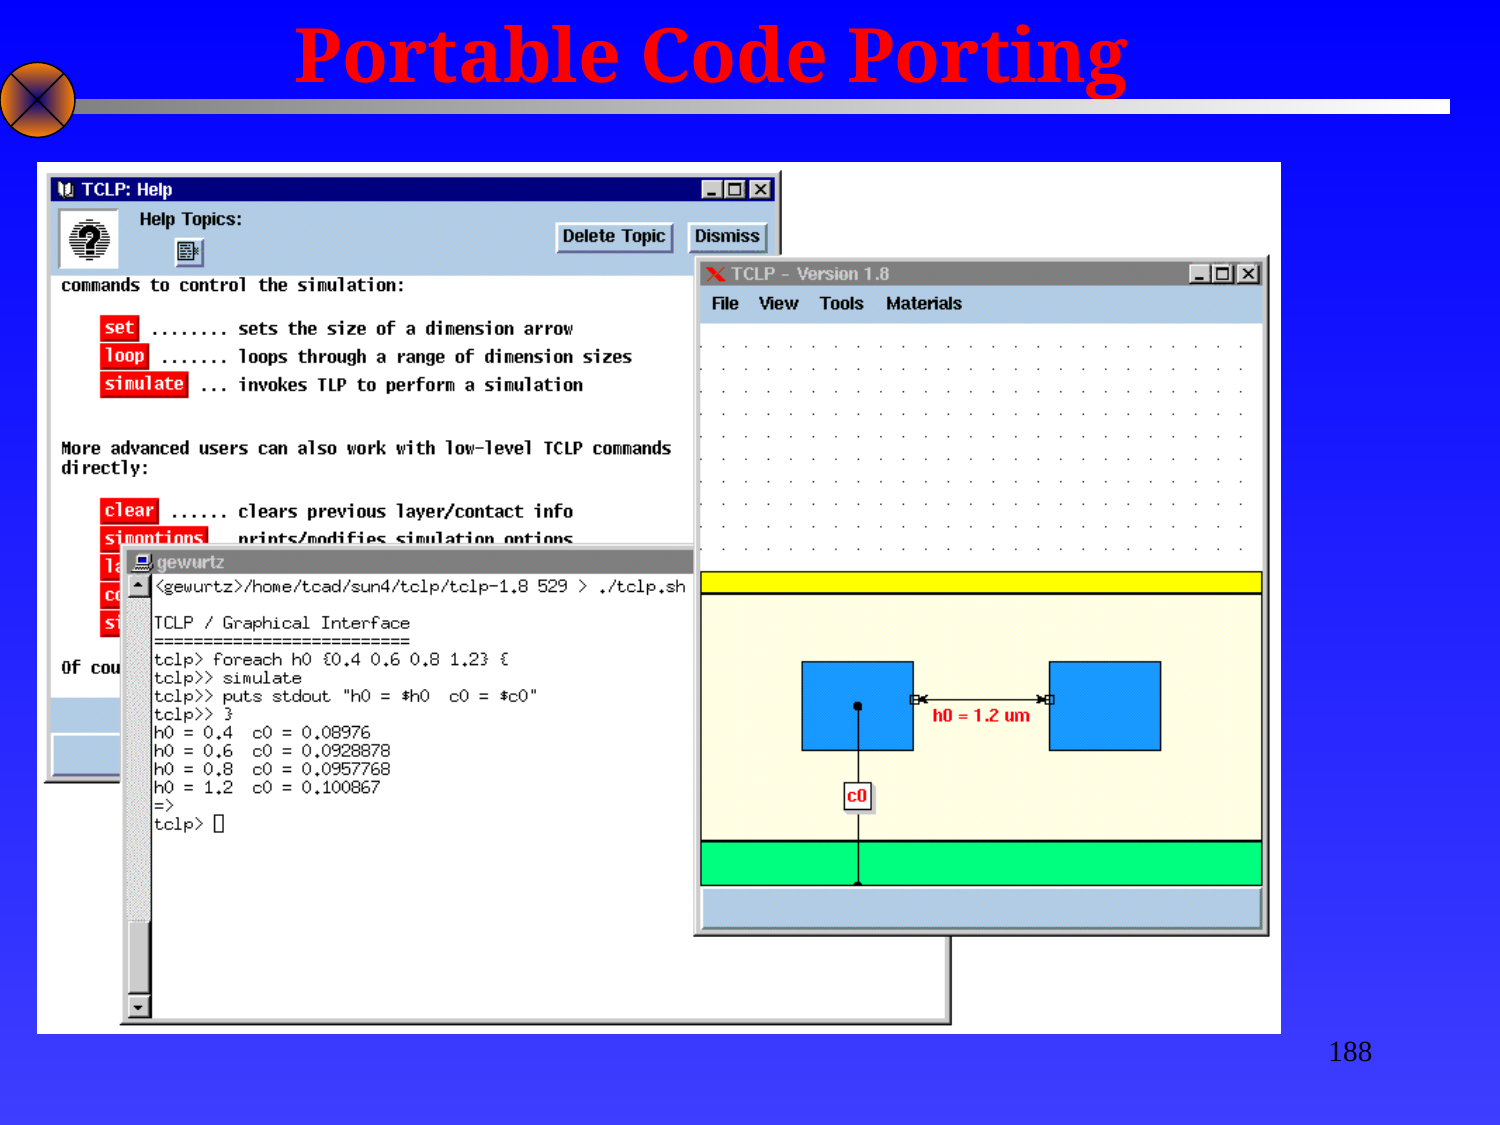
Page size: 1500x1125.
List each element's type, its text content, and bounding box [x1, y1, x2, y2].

text_box [73, 99, 1450, 114]
slide_number 188 [1074, 1025, 1388, 1100]
text_box [0, 62, 75, 138]
text_box Portable Code Porting [187, 0, 1238, 99]
picture [37, 162, 1281, 1034]
